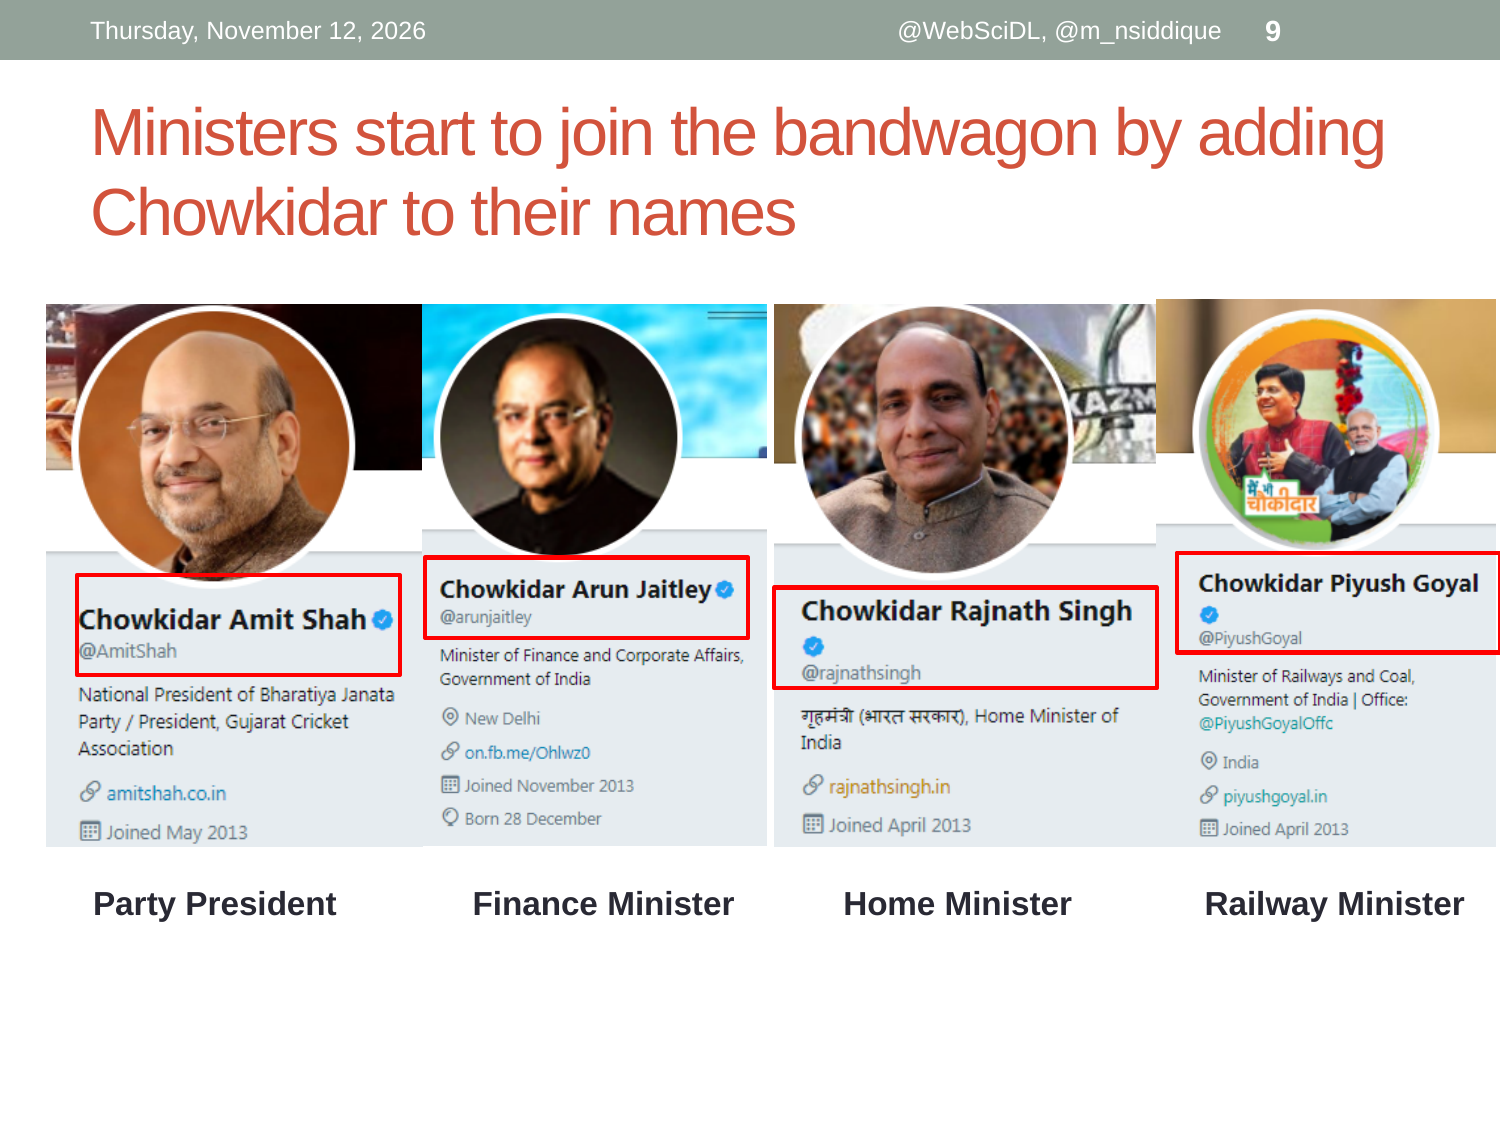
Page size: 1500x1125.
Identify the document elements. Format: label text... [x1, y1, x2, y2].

text_box Finance Minister [458, 874, 751, 930]
title Ministers start to join the bandwagon by adding Chowkidar to their names [75, 87, 1425, 250]
footer @WebSciDL, @m_nsiddique [562, 3, 1238, 57]
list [45, 303, 420, 847]
picture [421, 303, 768, 846]
text_box Railway Minister [1189, 874, 1481, 930]
text_box Home Minister [828, 874, 1088, 930]
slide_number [75, 3, 550, 57]
picture [773, 299, 1496, 847]
picture [439, 303, 474, 308]
slide_number 9 [1250, 3, 1425, 57]
text_box Party President [78, 874, 353, 930]
